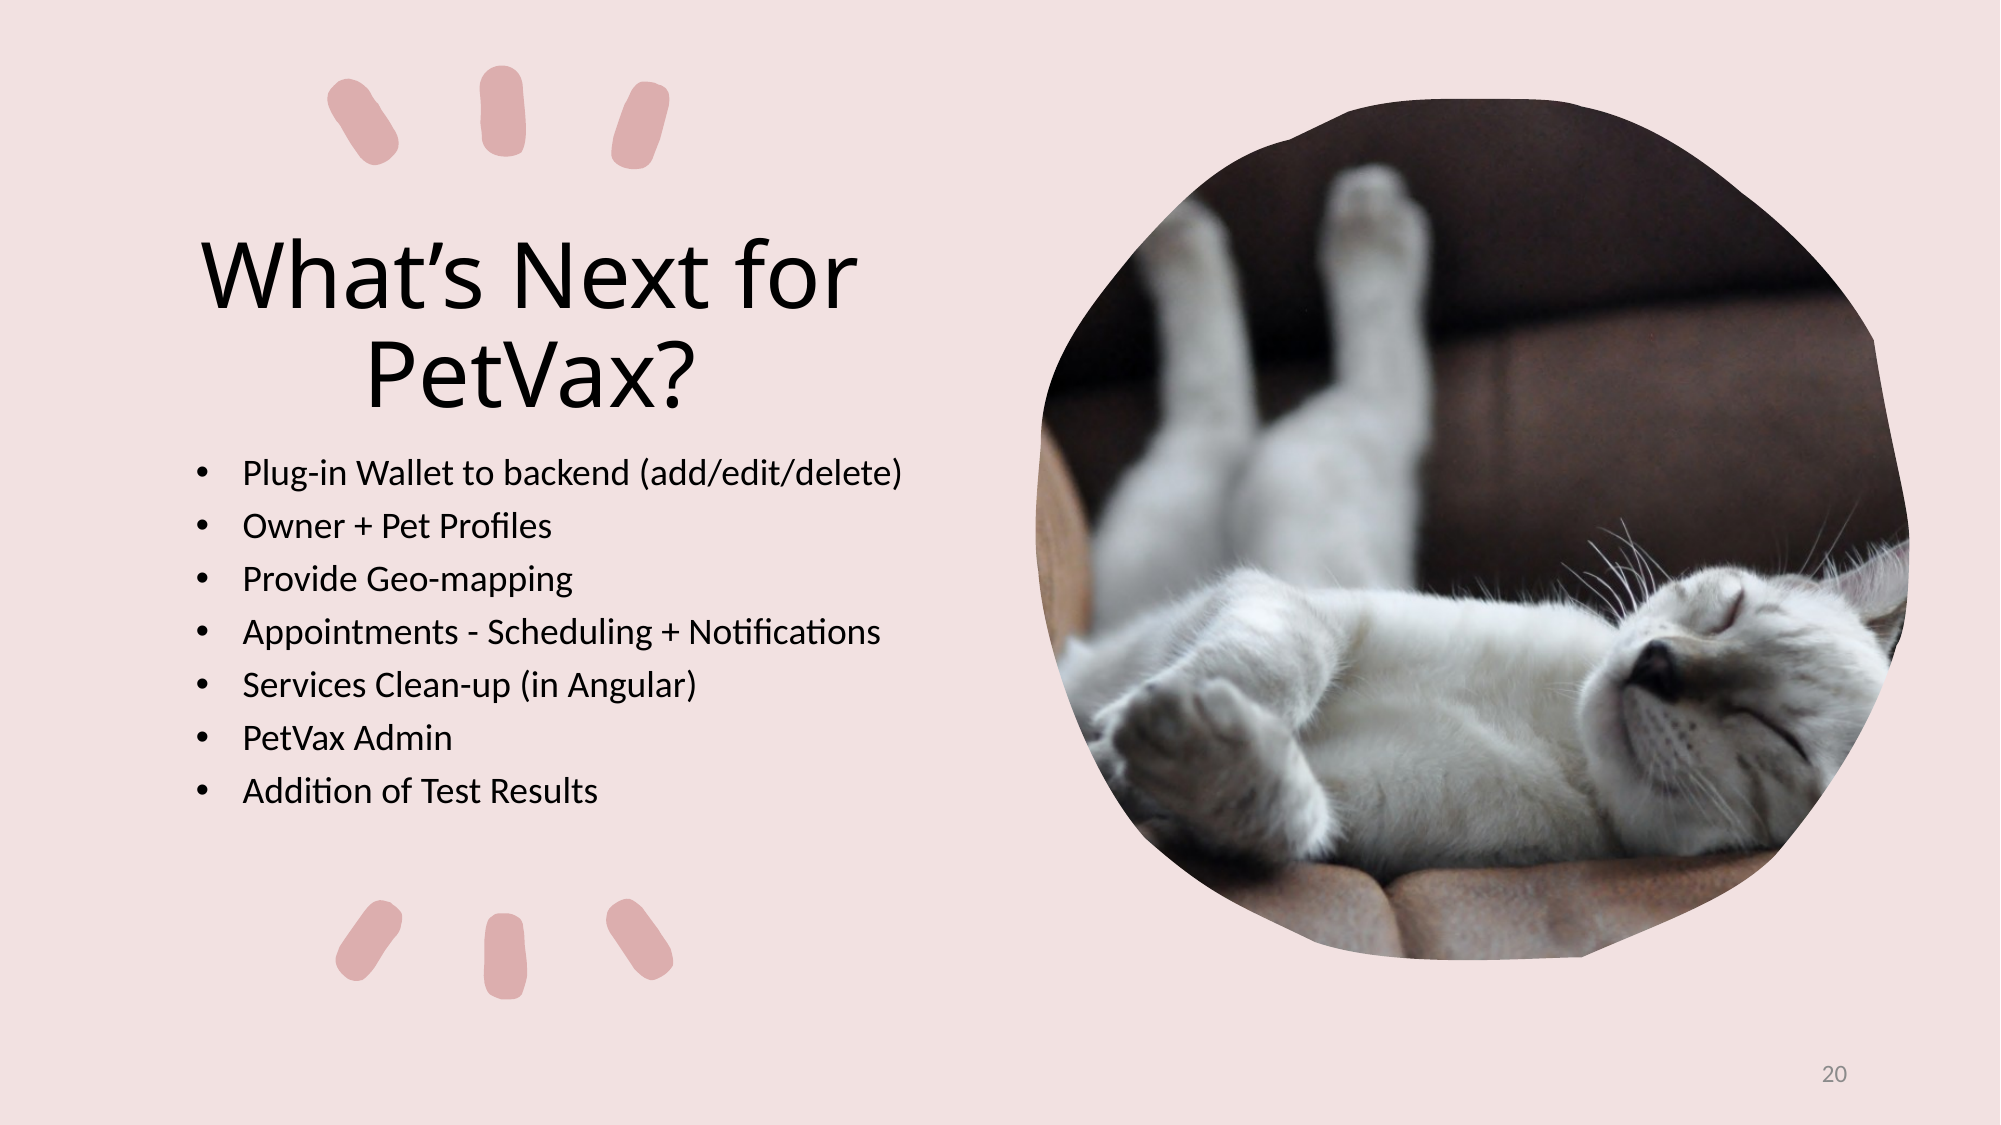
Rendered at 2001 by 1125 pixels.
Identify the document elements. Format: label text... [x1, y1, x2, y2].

picture [1035, 98, 1910, 961]
slide_number 20 [1412, 1042, 1863, 1103]
list Plug-in Wallet to backend (add/edit/delete) Owner + Pet Profiles Provide Geo-mapping Appointments - Scheduling + Notifications Services Clean-up (in Angular) PetVax Admin Addition of Test Results [105, 445, 955, 829]
title What’s Next for PetVax? [64, 243, 996, 413]
